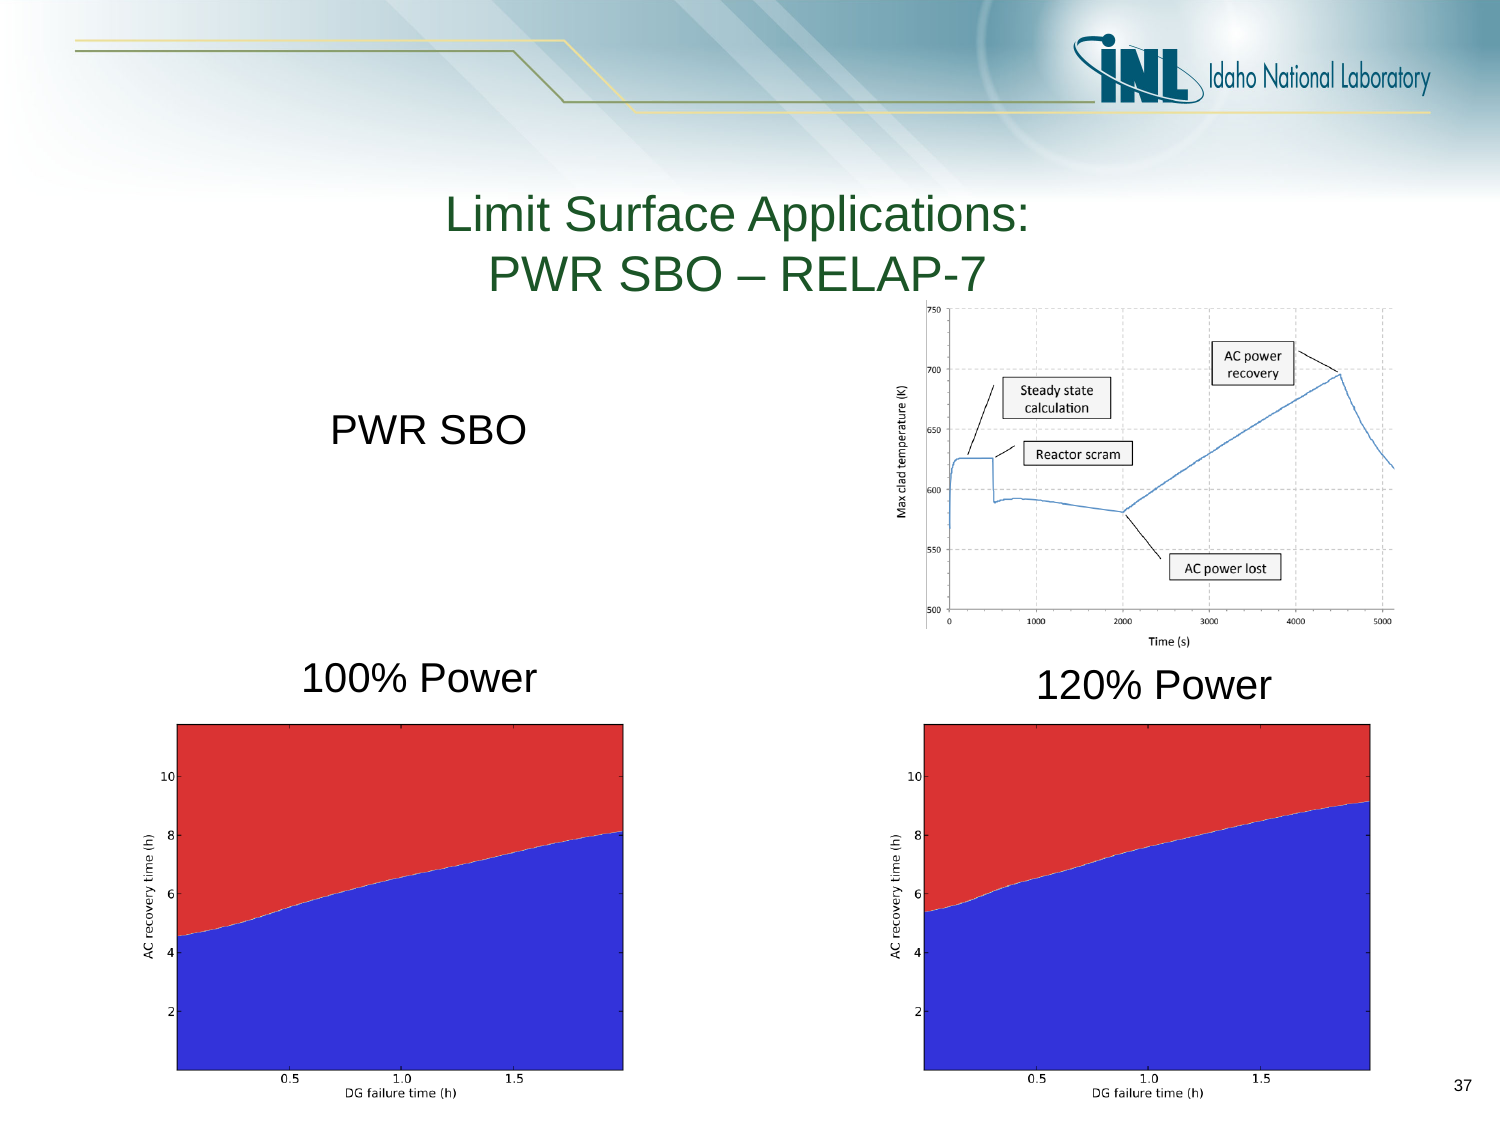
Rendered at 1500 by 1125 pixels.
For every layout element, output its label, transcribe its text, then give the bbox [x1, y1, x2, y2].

picture [105, 681, 679, 1112]
text_box PWR SBO [315, 395, 543, 461]
slide_number 37 [1430, 1074, 1473, 1096]
picture [887, 299, 1395, 651]
text_box Limit Surface Applications: PWR SBO – RELAP-7 [0, 127, 1500, 355]
picture [852, 681, 1426, 1112]
text_box 100% Power [286, 643, 553, 679]
picture [0, 0, 1500, 127]
text_box 120% Power [1021, 660, 1288, 679]
